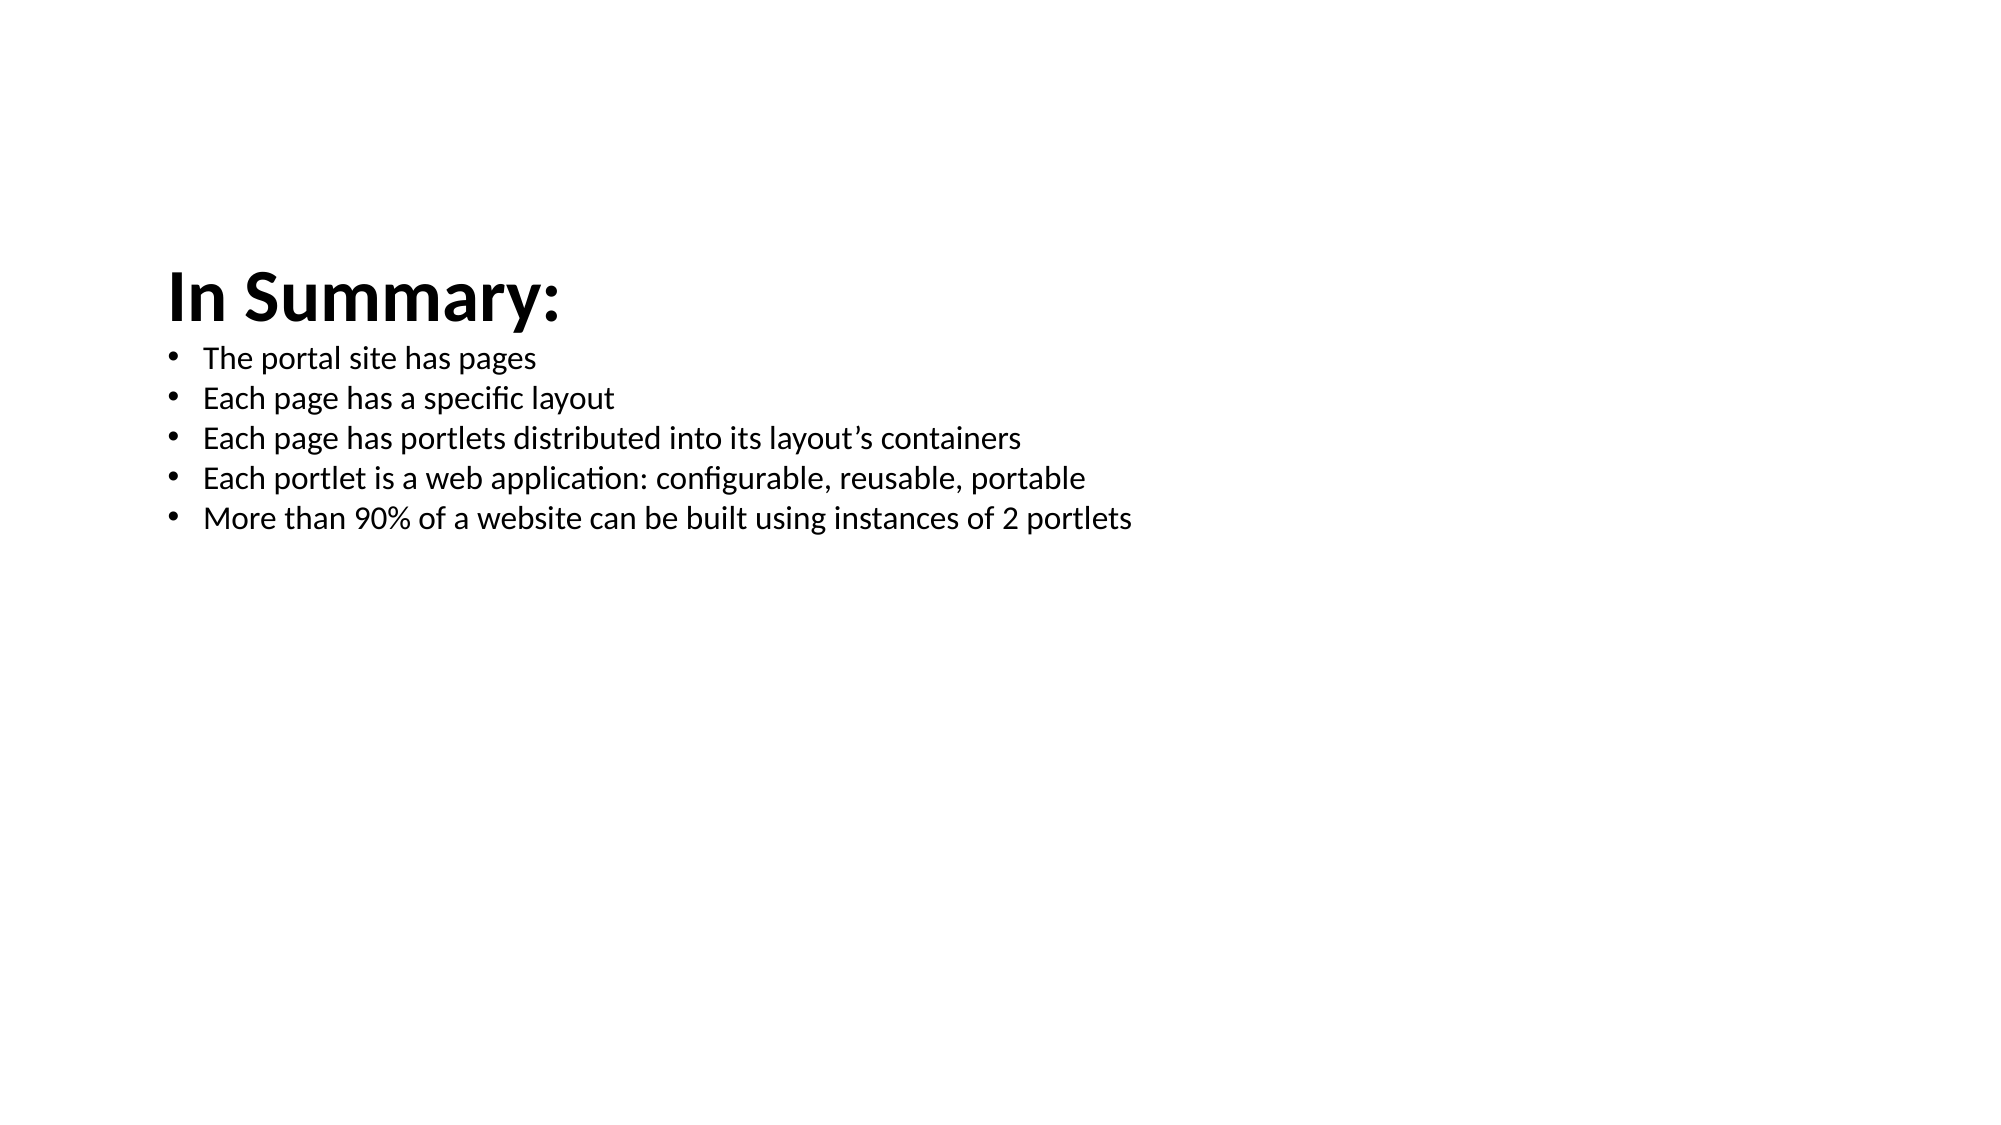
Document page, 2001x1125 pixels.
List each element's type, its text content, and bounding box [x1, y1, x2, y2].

text_box In Summary: The portal site has pages Each page has a specific layout Each page has portlets distributed into its layout’s containers Each portlet is a web application: configurable, reusable, portable More than 90% of a website can be built using instances of 2 portlets [152, 238, 1963, 948]
